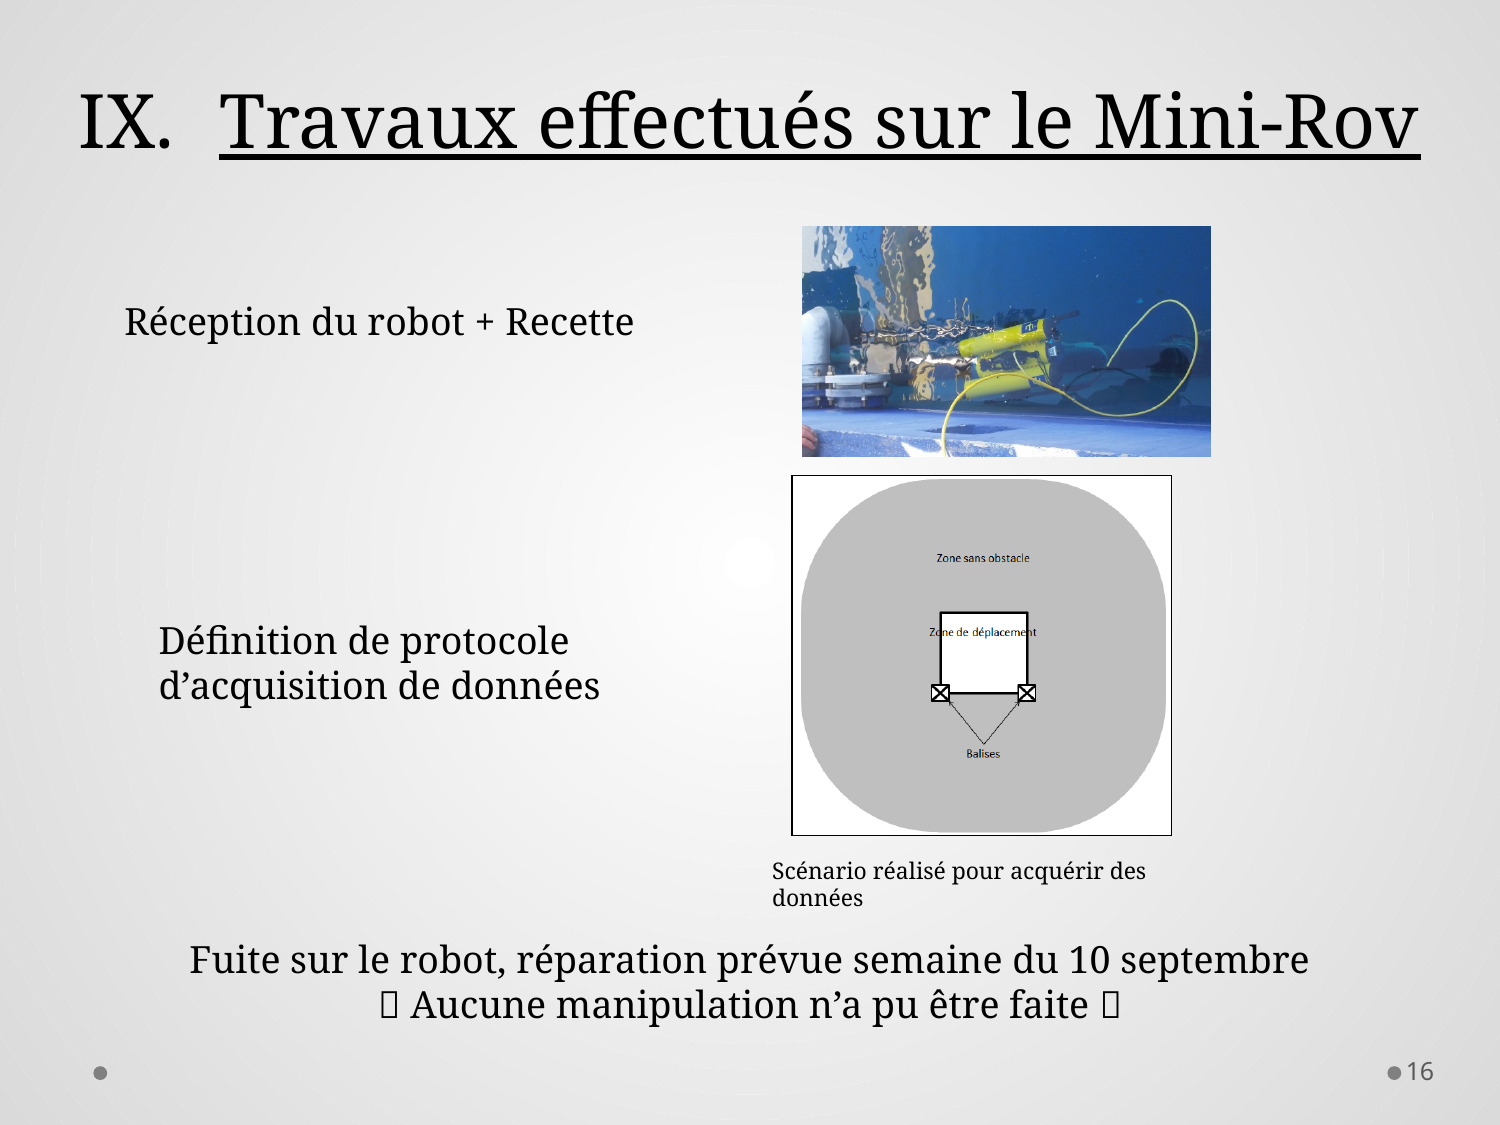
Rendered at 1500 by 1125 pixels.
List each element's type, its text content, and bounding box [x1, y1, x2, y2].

picture [802, 226, 1211, 457]
slide_number 16 [1401, 1042, 1494, 1103]
text_box Scénario réalisé pour acquérir des données [757, 848, 1230, 919]
text_box Travaux effectués sur le Mini-Rov [0, 66, 1500, 172]
picture [792, 475, 1172, 835]
text_box Fuite sur le robot, réparation prévue semaine du 10 septembre  Aucune manipulation n’a pu être faite  [174, 928, 1326, 1034]
text_box Définition de protocole d’acquisition de données [143, 609, 616, 715]
text_box Réception du robot + Recette [109, 290, 651, 396]
